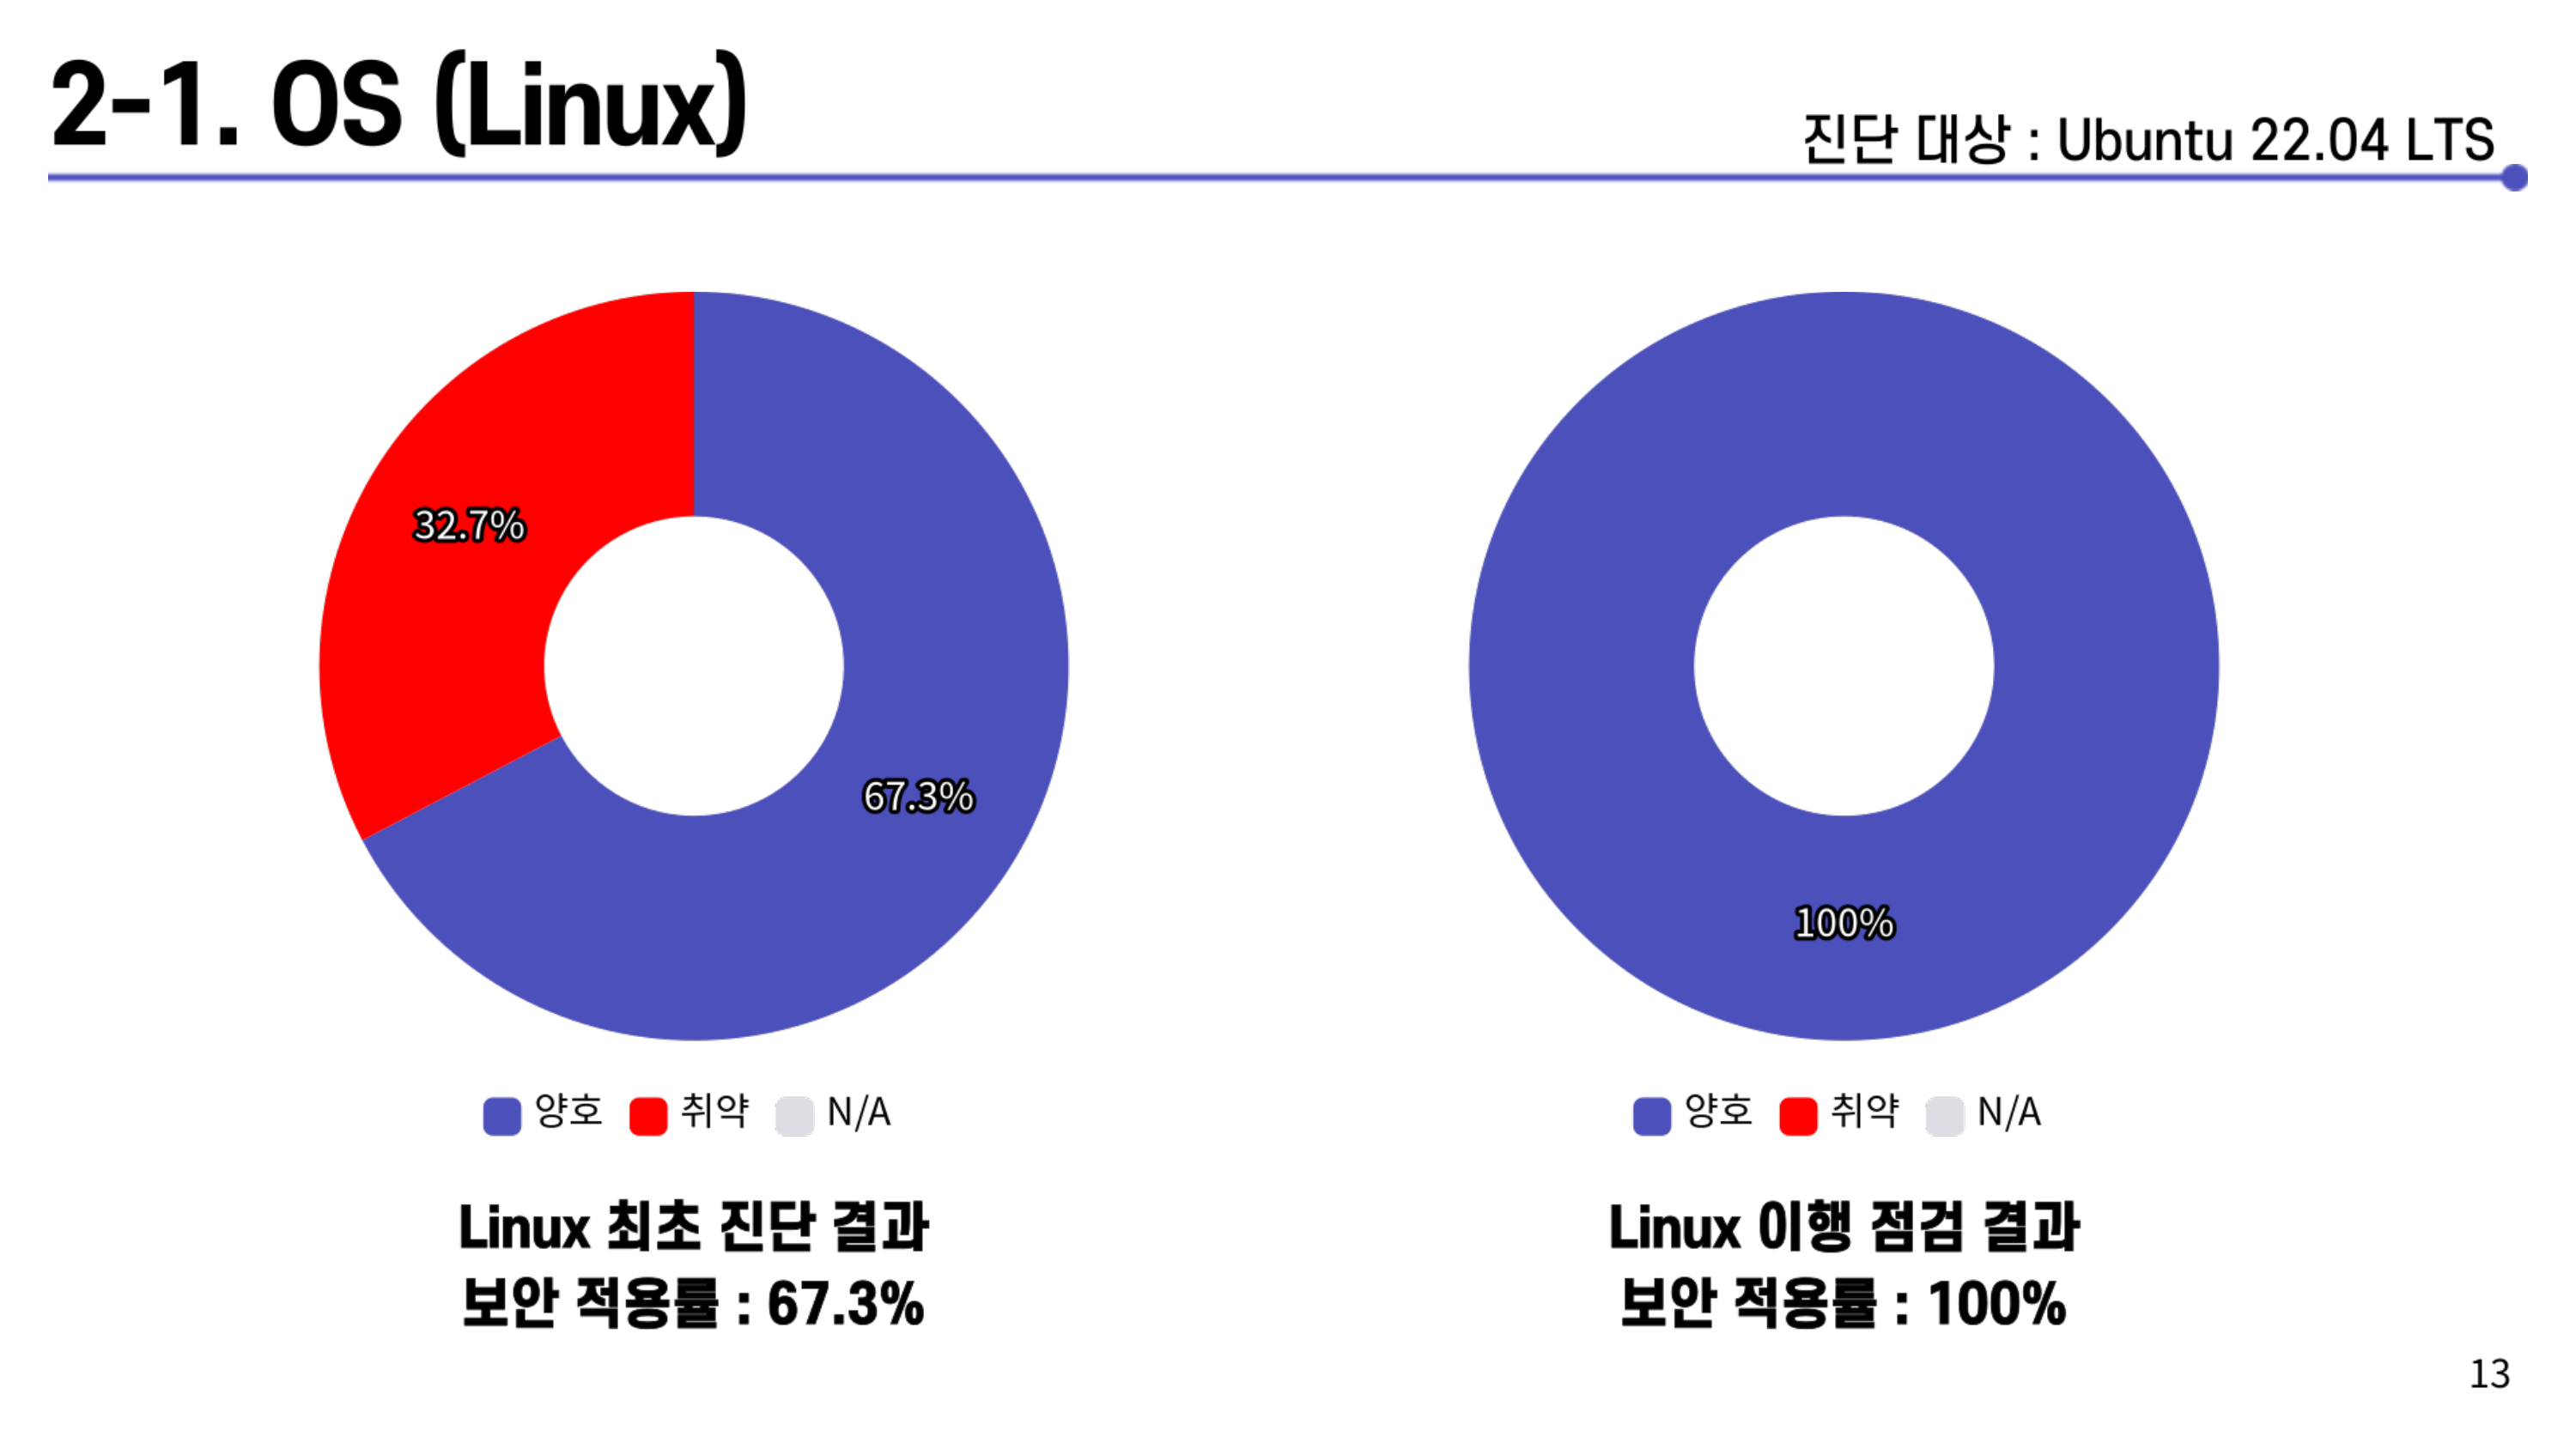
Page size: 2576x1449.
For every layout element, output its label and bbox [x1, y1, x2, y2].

picture [1785, 85, 2543, 225]
picture [1223, 1172, 2576, 1437]
picture [1463, 292, 2226, 1157]
picture [12, 0, 854, 270]
picture [313, 292, 1076, 1157]
text_box [48, 164, 1781, 191]
picture [52, 1172, 1170, 1389]
